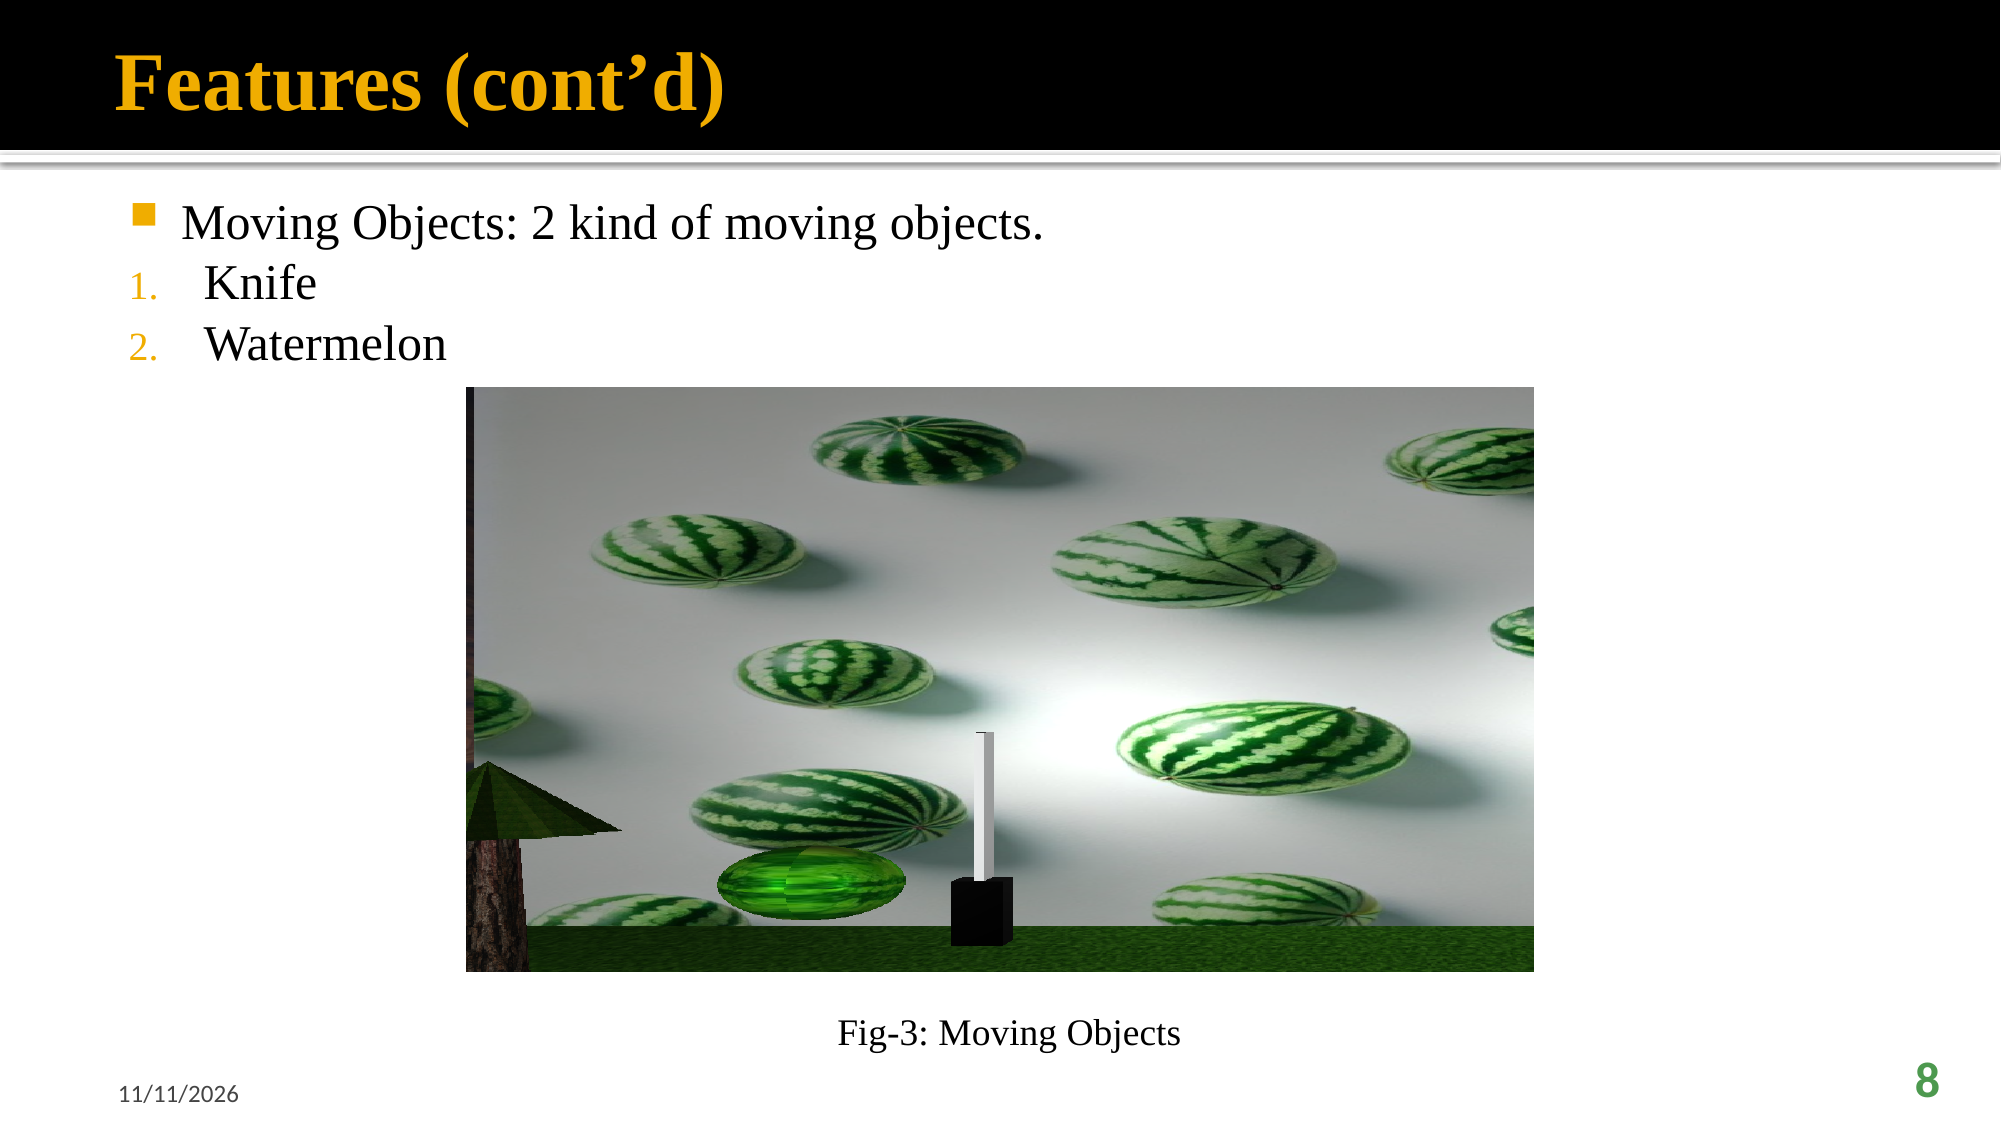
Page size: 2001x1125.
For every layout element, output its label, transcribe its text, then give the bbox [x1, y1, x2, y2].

title Features (cont’d) [99, 12, 1900, 143]
list Moving Objects: 2 kind of moving objects. Knife Watermelon [99, 174, 1900, 1075]
slide_number 8 [1794, 1062, 1955, 1108]
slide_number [99, 1062, 567, 1108]
picture [466, 387, 1534, 972]
text_box Fig-3: Moving Objects [822, 1000, 1197, 1061]
